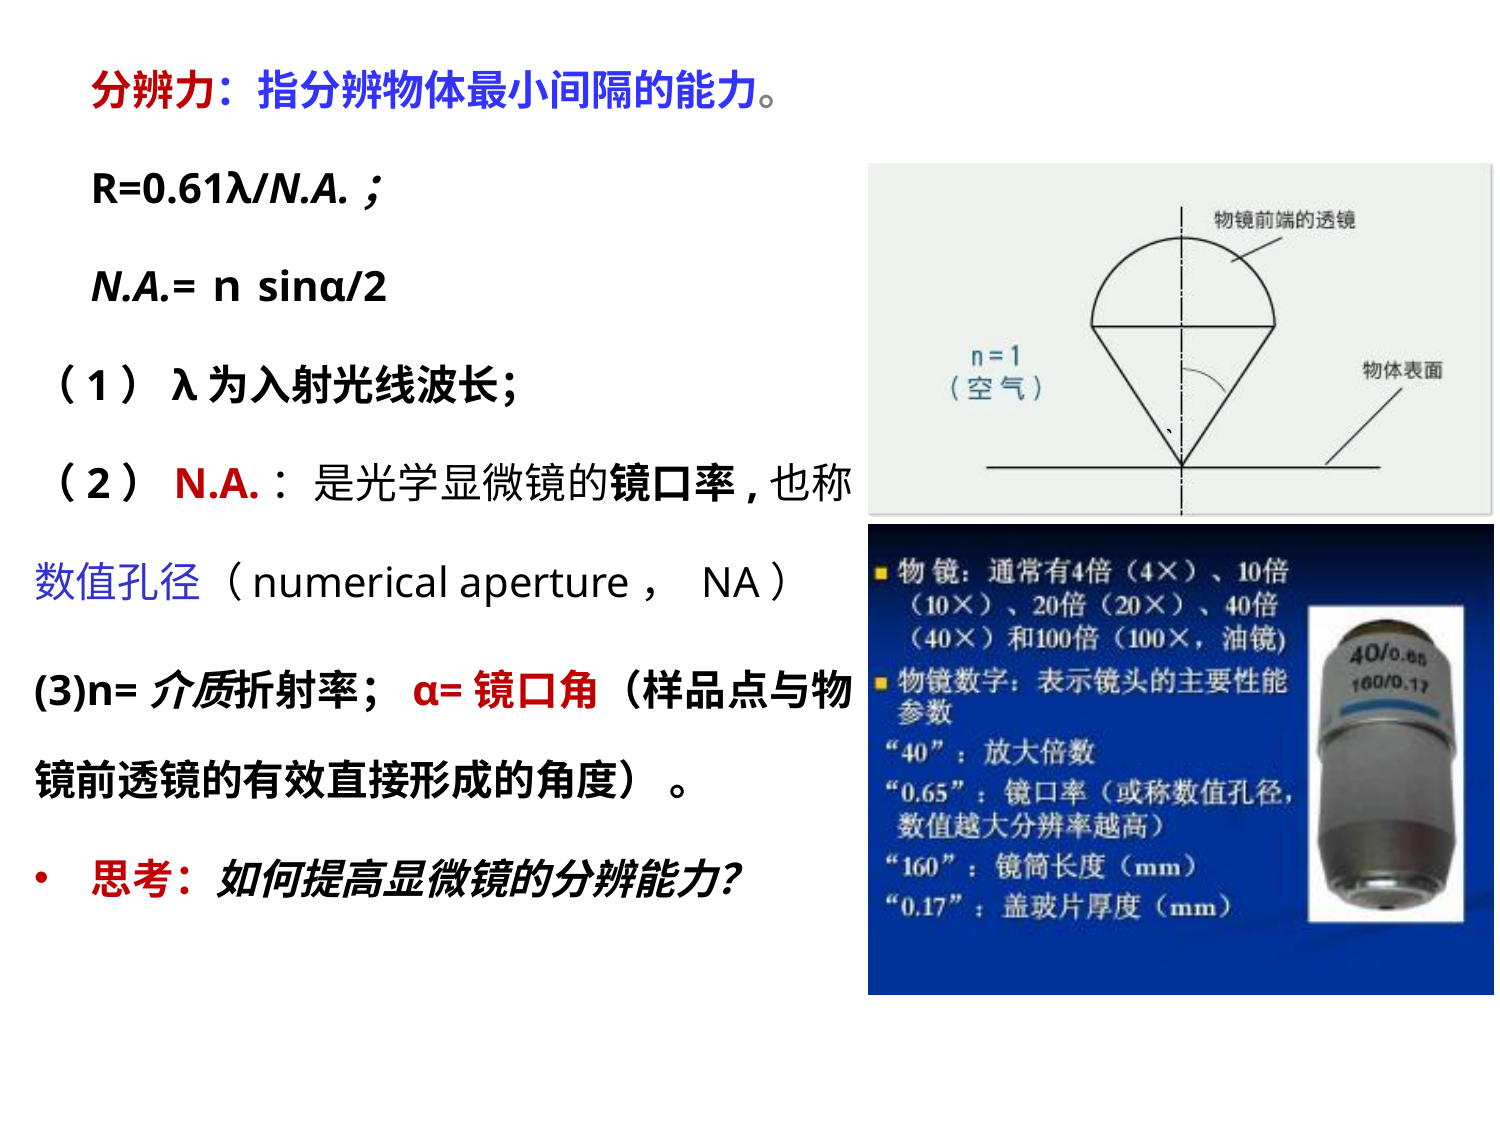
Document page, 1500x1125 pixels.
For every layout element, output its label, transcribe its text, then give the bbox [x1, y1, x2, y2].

picture [868, 163, 1495, 518]
picture [867, 524, 1495, 995]
list 分辨力：指分辨物体最小间隔的能力。 R=0.61λ/N.A.； N.A.=ｎsinα/2 （1）λ为入射光线波长； （2）N.A.：是光学显微镜的镜口率,也称数值孔径（numerical aperture， NA） (3)n=介质折射率；α=镜口角（样品点与物镜前透镜的有效直接形成的角度） 。 思考：如何提高显微镜的分辨能力？ [18, 15, 869, 867]
